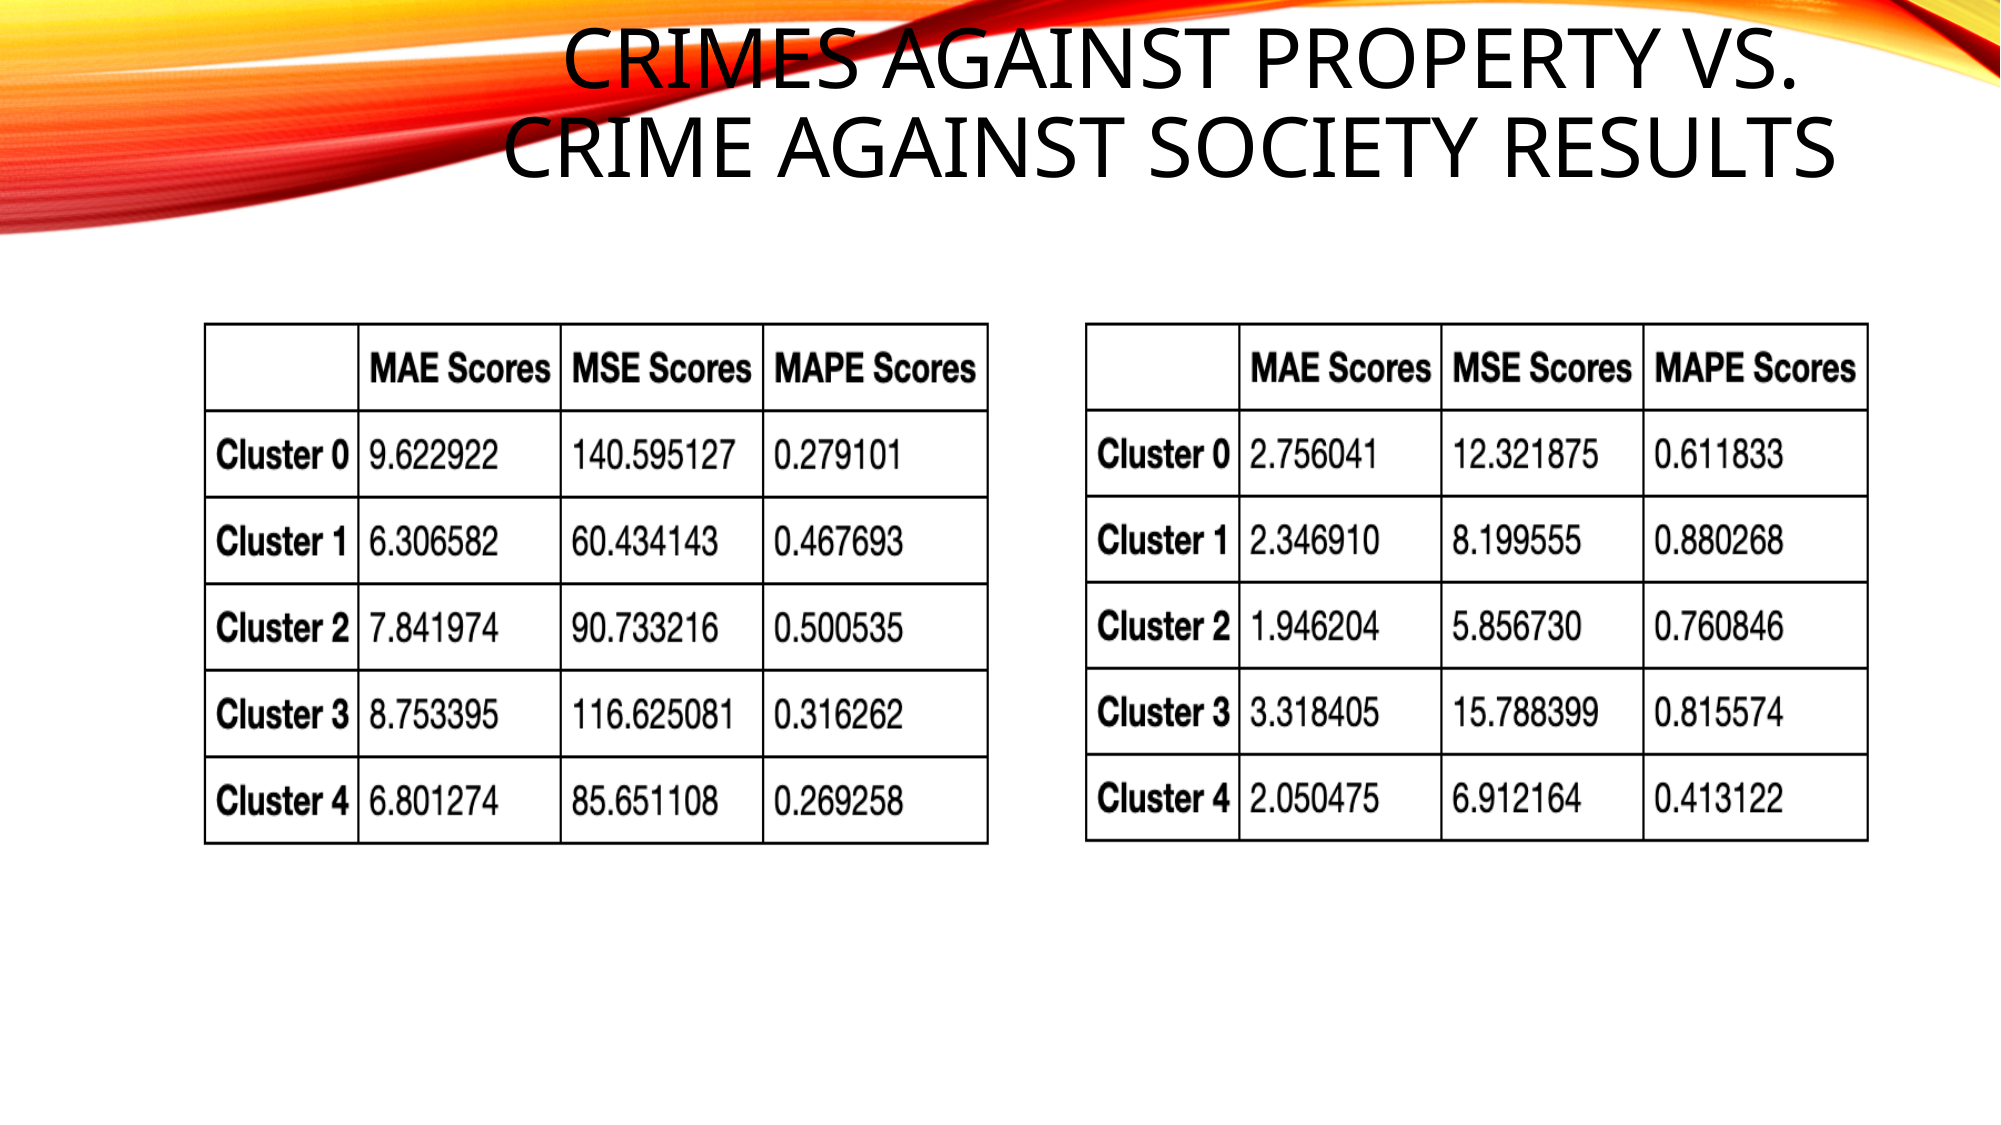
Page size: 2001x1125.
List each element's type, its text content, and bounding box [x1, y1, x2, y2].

title Crimes Against Property vs. crime against society Results [474, 0, 1888, 213]
picture [0, 0, 2000, 237]
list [194, 311, 1001, 857]
picture [1074, 311, 1880, 857]
